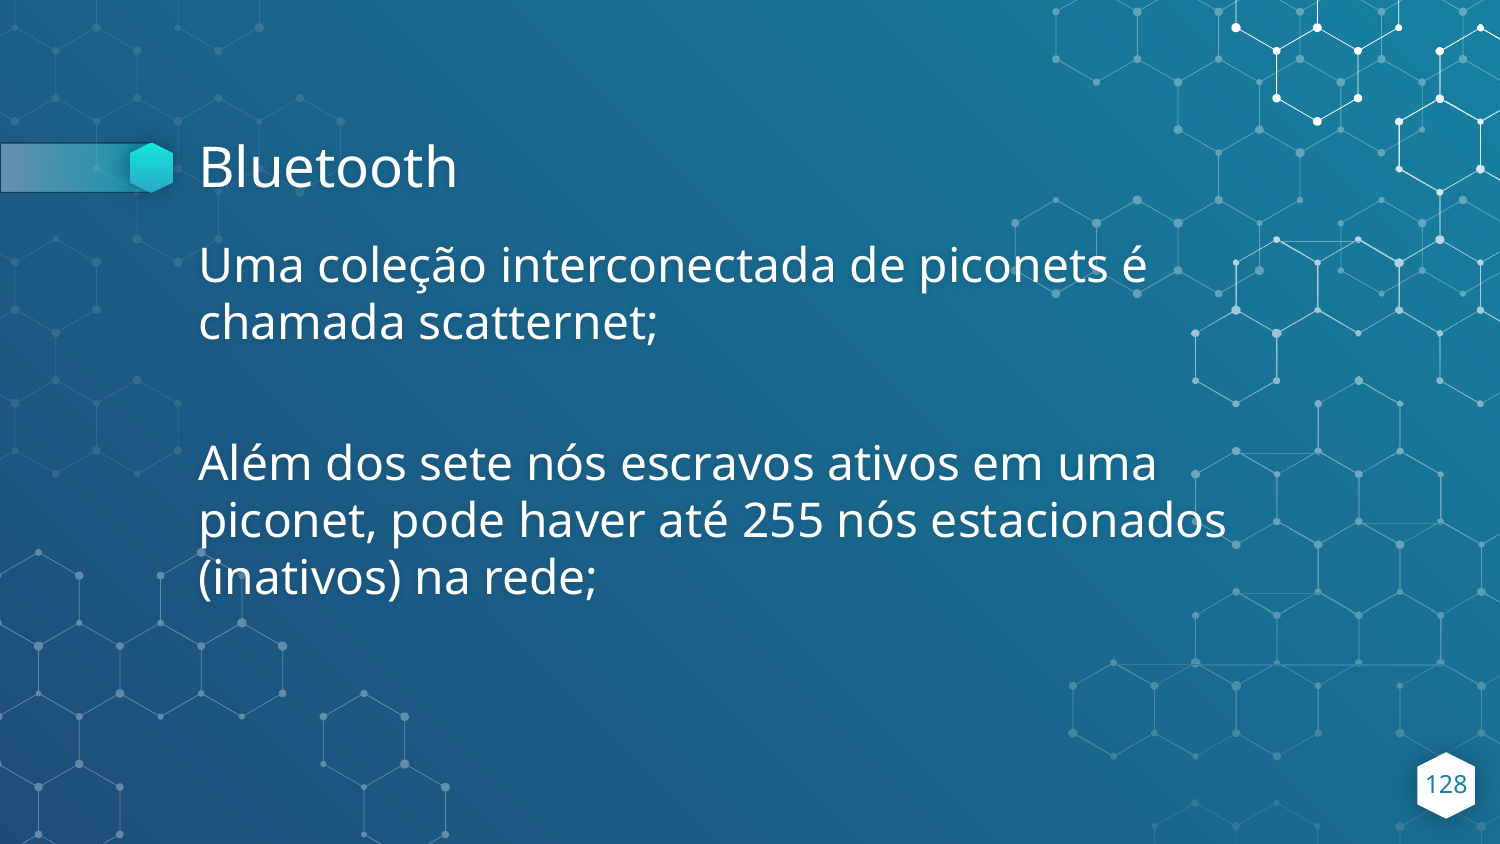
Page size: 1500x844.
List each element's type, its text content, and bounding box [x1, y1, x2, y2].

list Uma coleção interconectada de piconets é chamada scatternet; Além dos sete nós escravos ativos em uma piconet, pode haver até 255 nós estacionados (inativos) na rede; [198, 234, 1302, 733]
title Bluetooth [198, 140, 1302, 198]
slide_number ‹#› [1417, 752, 1475, 819]
